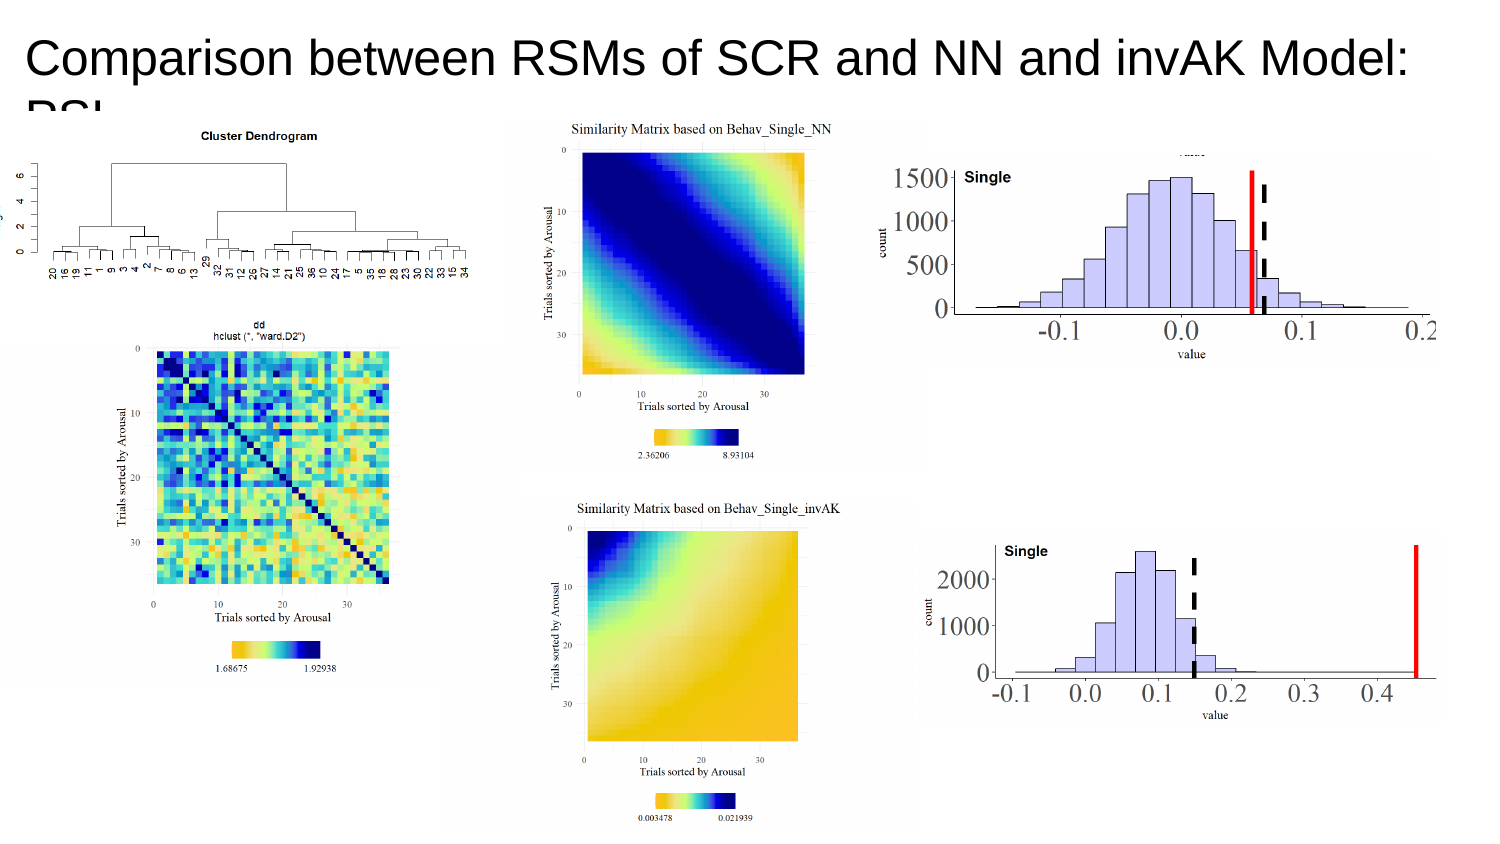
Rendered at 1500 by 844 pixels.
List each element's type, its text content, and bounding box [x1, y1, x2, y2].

picture [0, 111, 1437, 833]
title Comparison between RSMs of SCR and NN and invAK Model: PSL [9, 10, 1452, 162]
picture [917, 533, 1442, 727]
